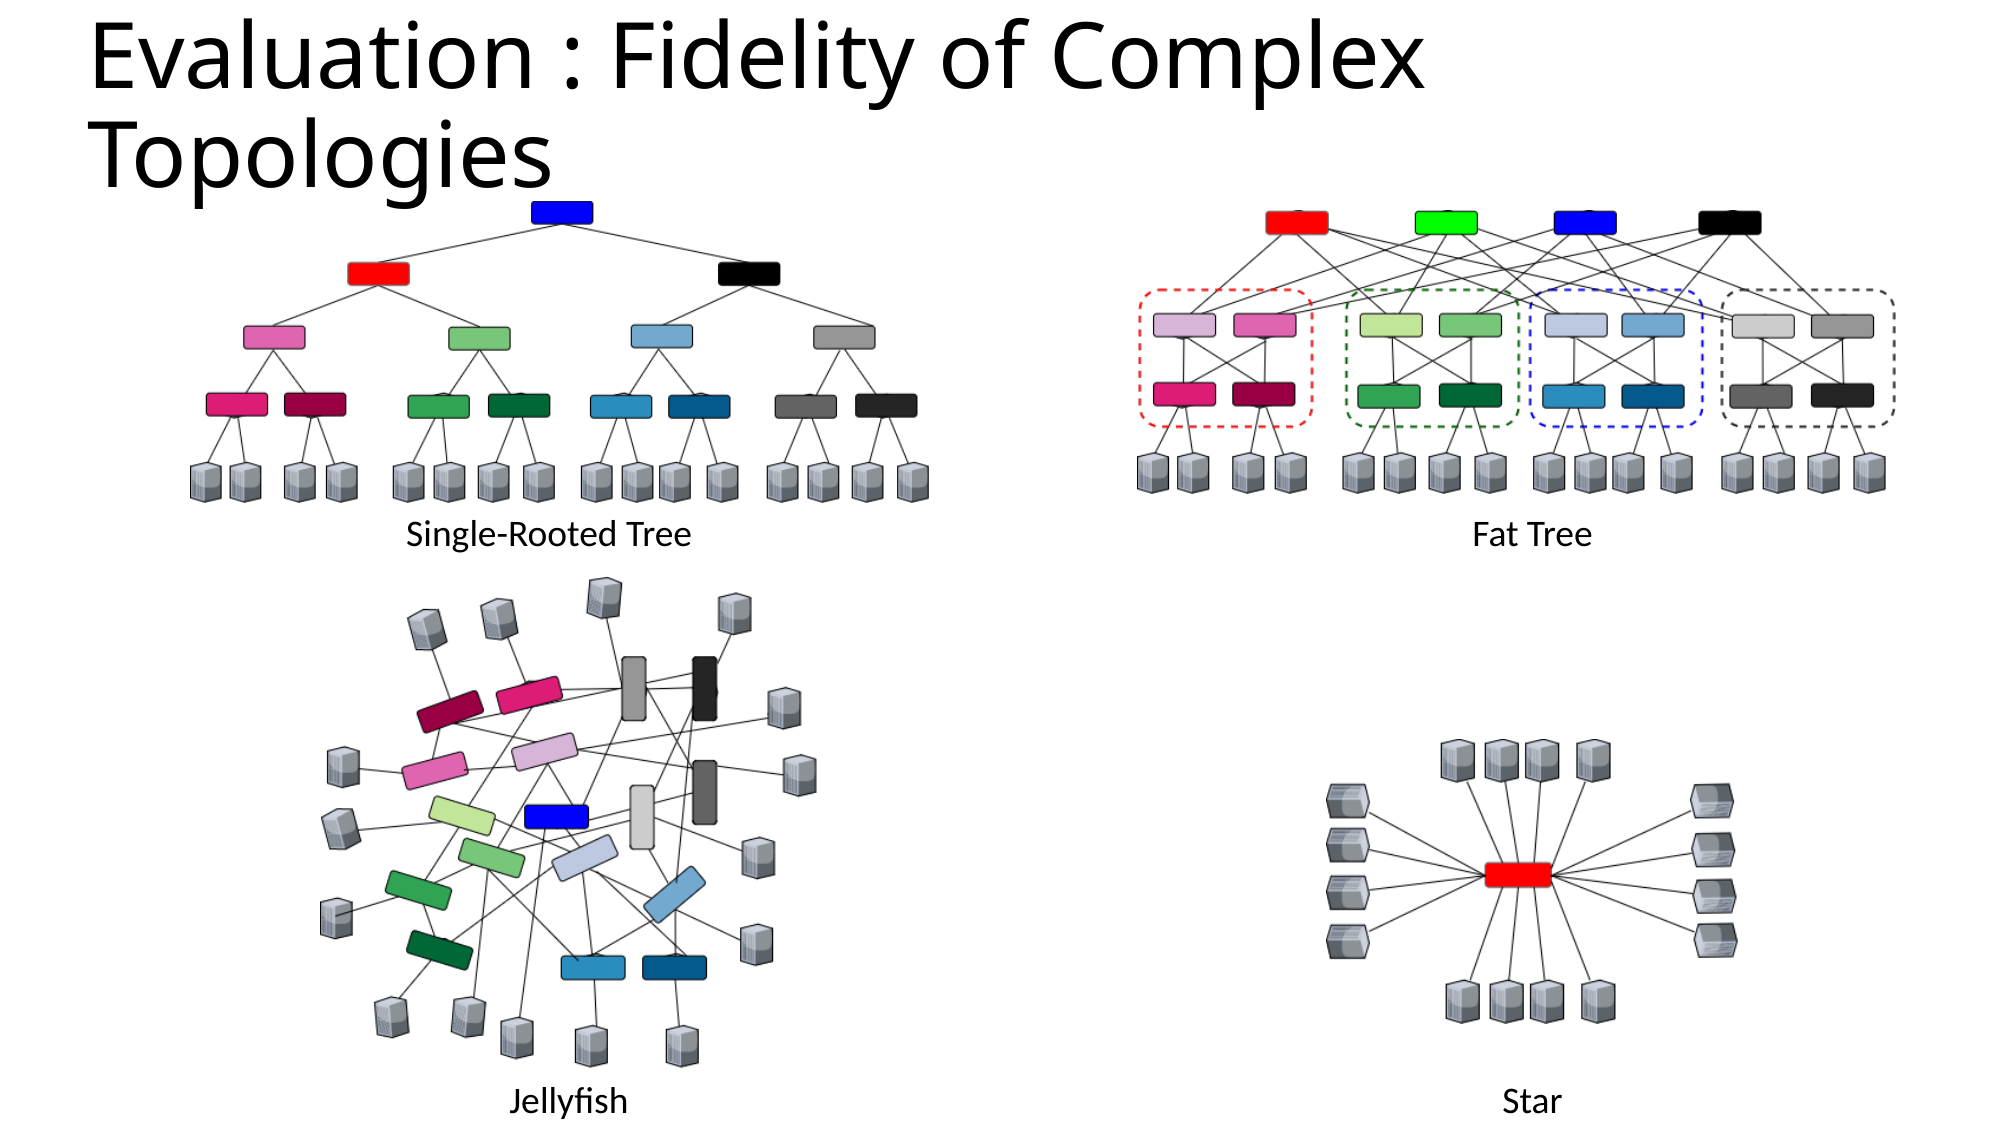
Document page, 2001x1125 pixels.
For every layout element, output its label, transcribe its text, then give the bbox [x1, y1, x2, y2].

picture [190, 201, 930, 503]
text_box Star [1487, 1068, 1578, 1125]
picture [320, 576, 824, 1069]
picture [1137, 210, 1896, 494]
picture [1326, 739, 1739, 1024]
text_box Fat Tree [1457, 501, 1609, 561]
text_box Single-Rooted Tree [391, 503, 708, 561]
title Evaluation : Fidelity of Complex Topologies [72, 0, 1896, 218]
text_box Jellyfish [494, 1069, 644, 1125]
